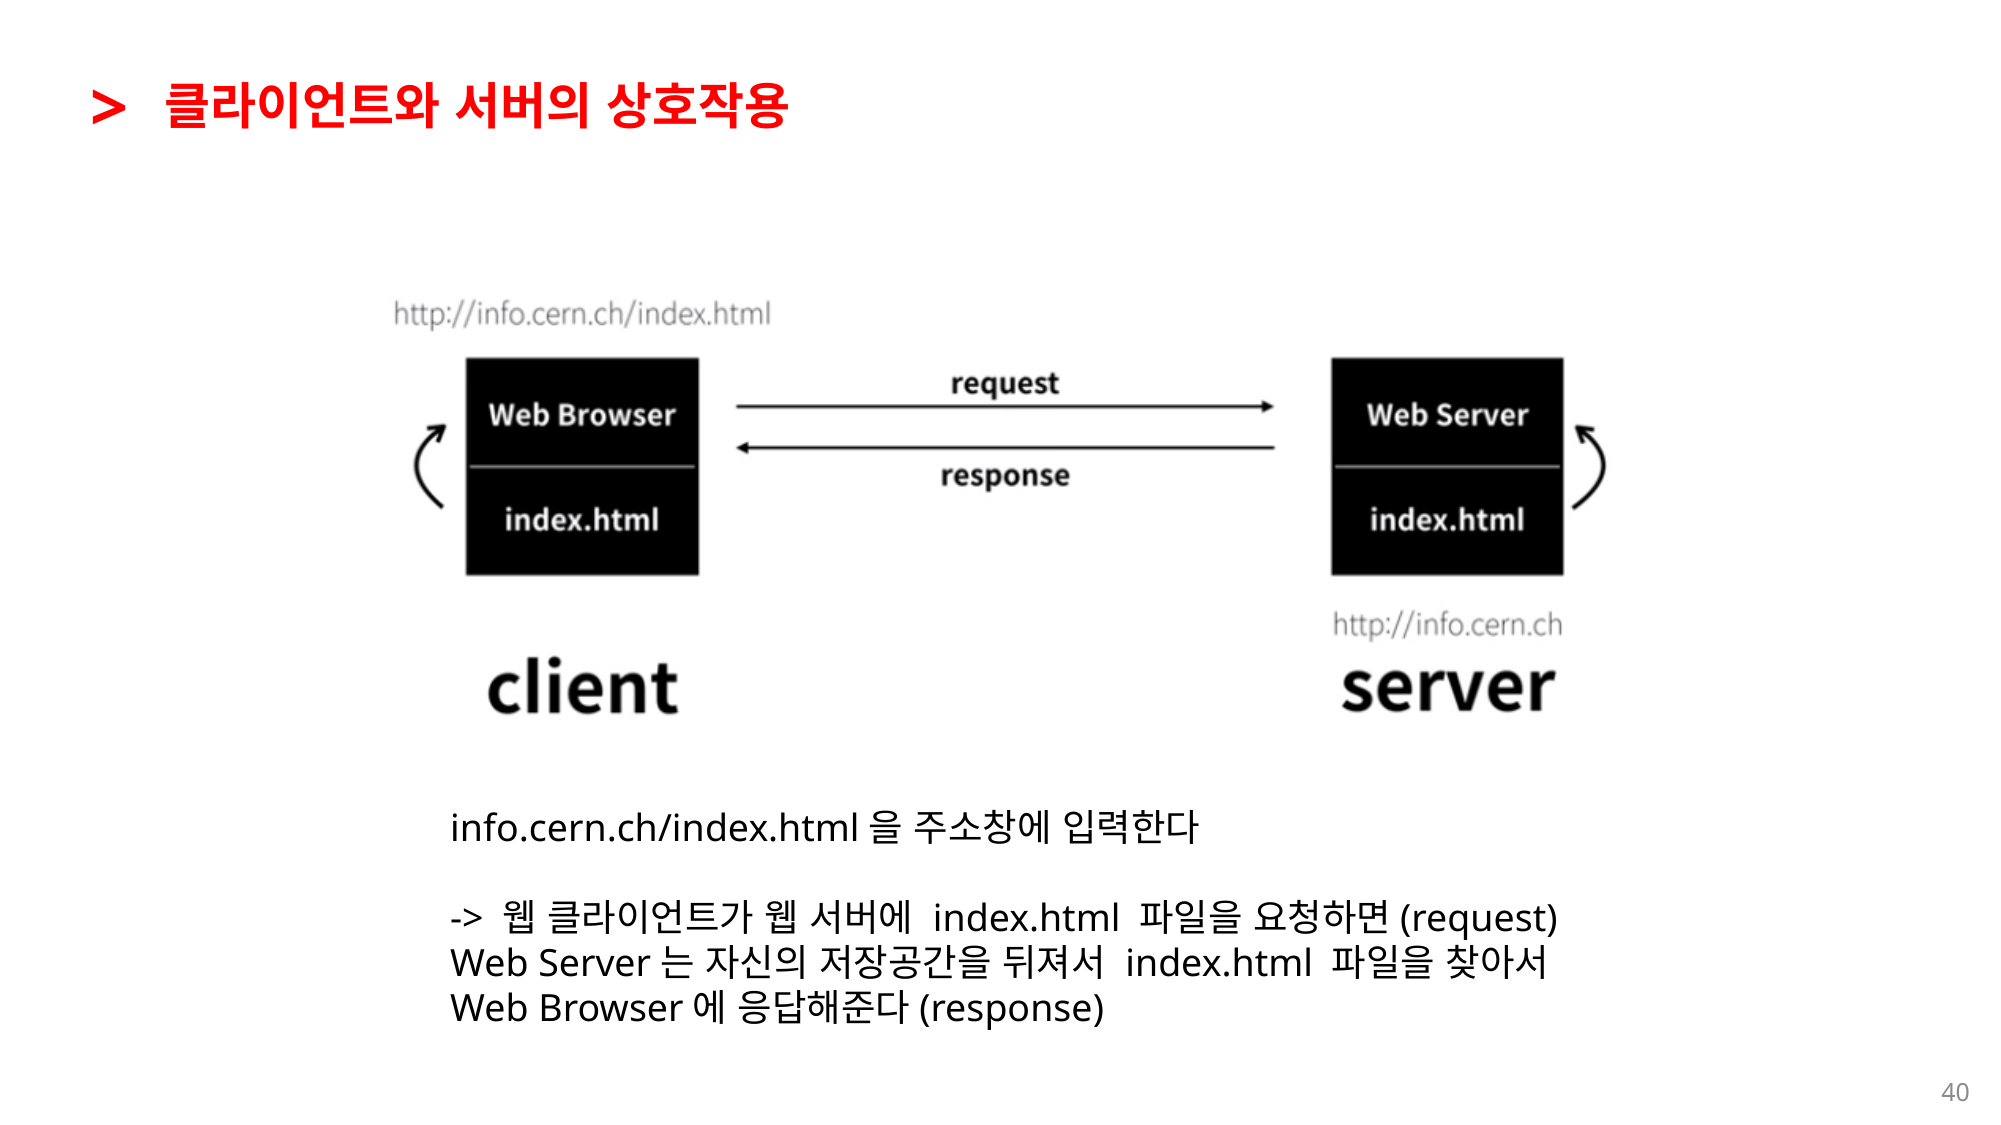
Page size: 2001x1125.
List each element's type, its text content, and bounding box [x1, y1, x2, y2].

text_box 클라이언트와 서버의 상호작용 [675, 67, 1041, 143]
text_box info.cern.ch/index.html을 주소창에 입력한다 -> 웹 클라이언트가 웹 서버에 index.html 파일을 요청하면(request) Web Server는 자신의 저장공간을 뒤져서 index.html 파일을 찾아서 Web Browser에 응답해준다(response) [435, 796, 1720, 1036]
slide_number 40 [1534, 1063, 1985, 1124]
picture [357, 207, 1642, 768]
text_box > [75, 57, 675, 152]
